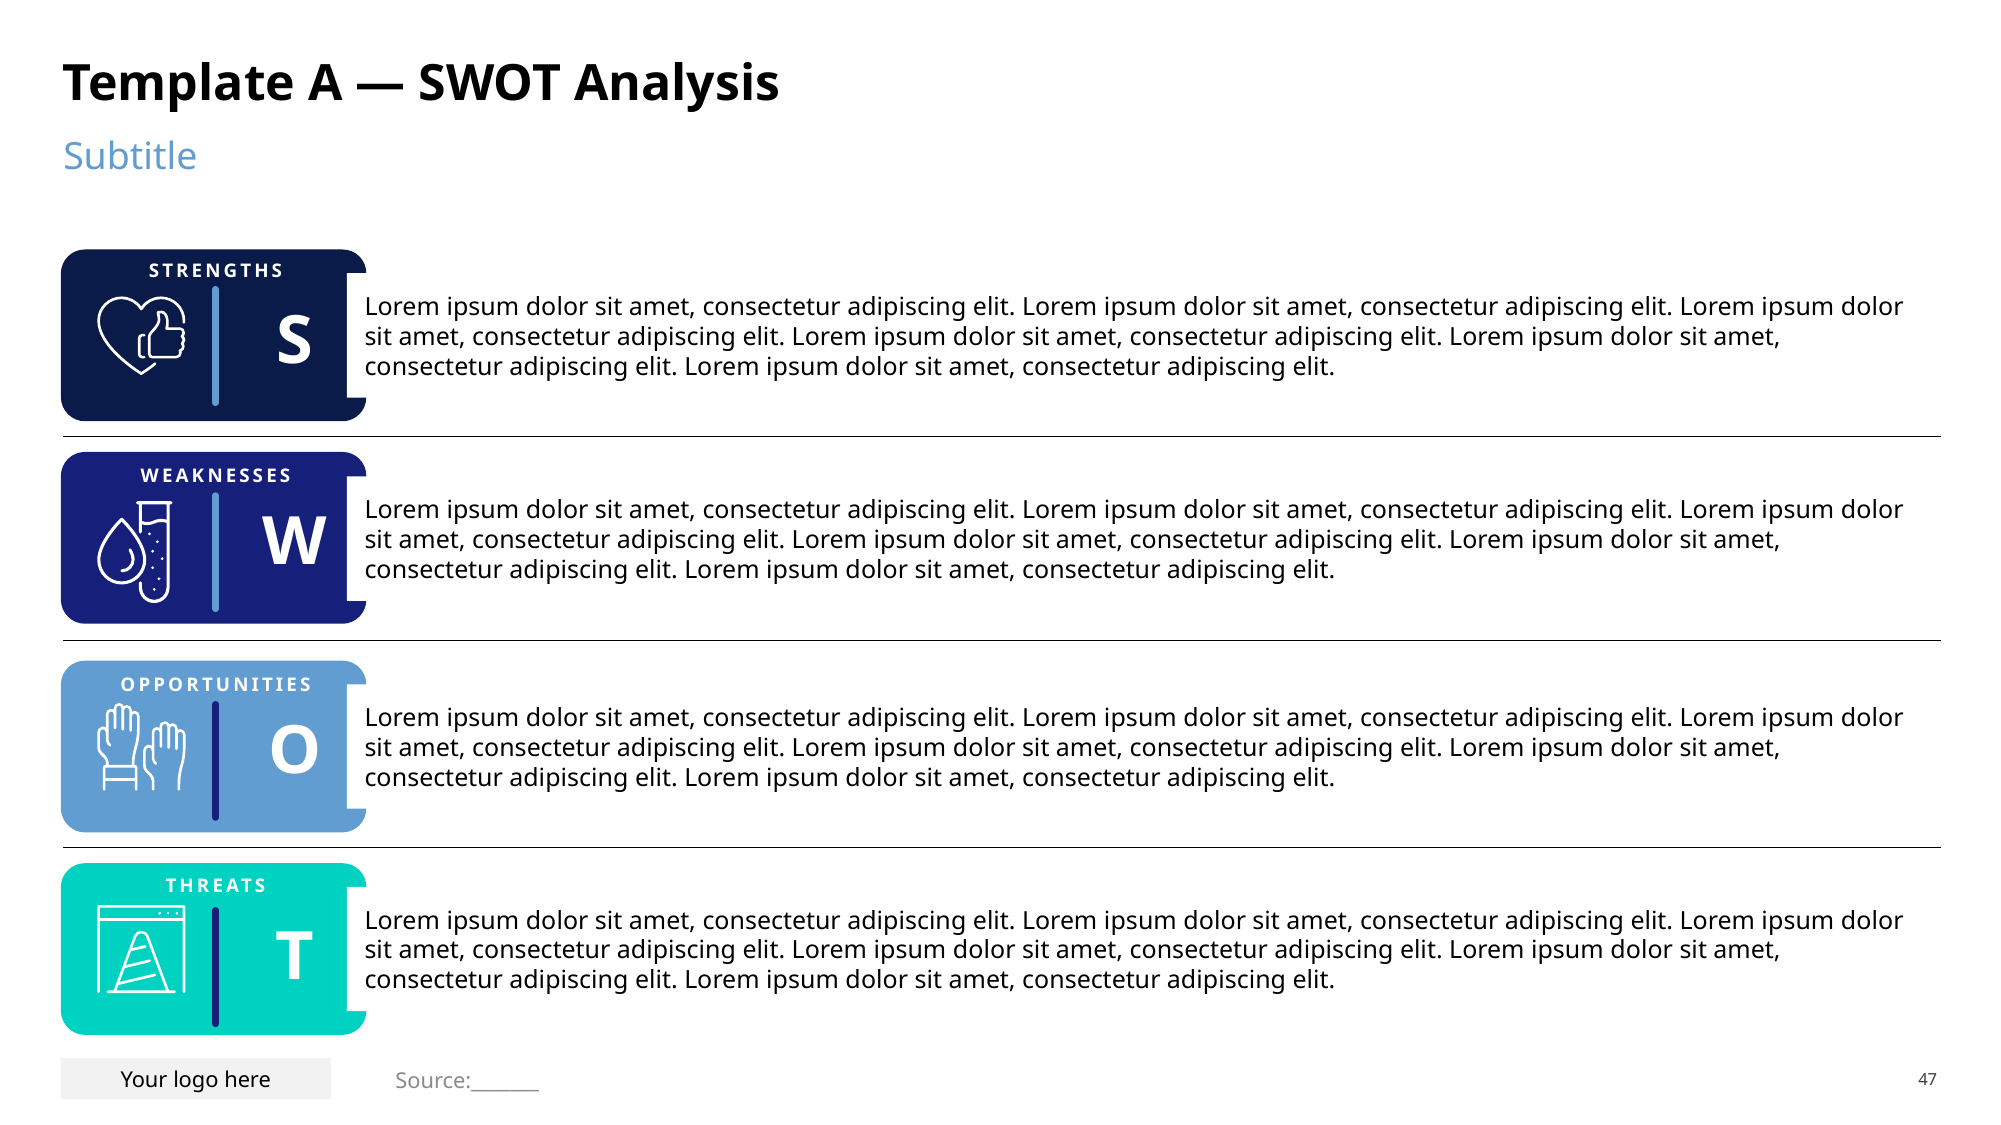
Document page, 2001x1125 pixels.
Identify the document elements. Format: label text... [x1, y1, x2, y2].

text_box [62, 435, 1942, 848]
text_box Lorem ipsum dolor sit amet, consectetur adipiscing elit. Lorem ipsum dolor sit amet, consectetur adipiscing elit. Lorem ipsum dolor sit amet, consectetur adipiscing elit. Lorem ipsum dolor sit amet, consectetur adipiscing elit. Lorem ipsum dolor sit amet, consectetur adipiscing elit. Lorem ipsum dolor sit amet, consectetur adipiscing elit. [346, 886, 1940, 1012]
text_box THREATS [150, 866, 281, 904]
text_box S [261, 289, 329, 385]
text_box [97, 905, 186, 994]
text_box Lorem ipsum dolor sit amet, consectetur adipiscing elit. Lorem ipsum dolor sit amet, consectetur adipiscing elit. Lorem ipsum dolor sit amet, consectetur adipiscing elit. Lorem ipsum dolor sit amet, consectetur adipiscing elit. Lorem ipsum dolor sit amet, consectetur adipiscing elit. Lorem ipsum dolor sit amet, consectetur adipiscing elit. [346, 273, 1940, 398]
text_box STRENGTHS [134, 250, 297, 289]
text_box [60, 863, 367, 1035]
text_box [60, 249, 367, 422]
list Subtitle [63, 143, 1937, 227]
text_box [97, 296, 186, 375]
title Template A — SWOT Analysis [63, 62, 1937, 143]
text_box T [260, 905, 330, 1000]
footer Source:_______ [380, 1059, 1340, 1100]
